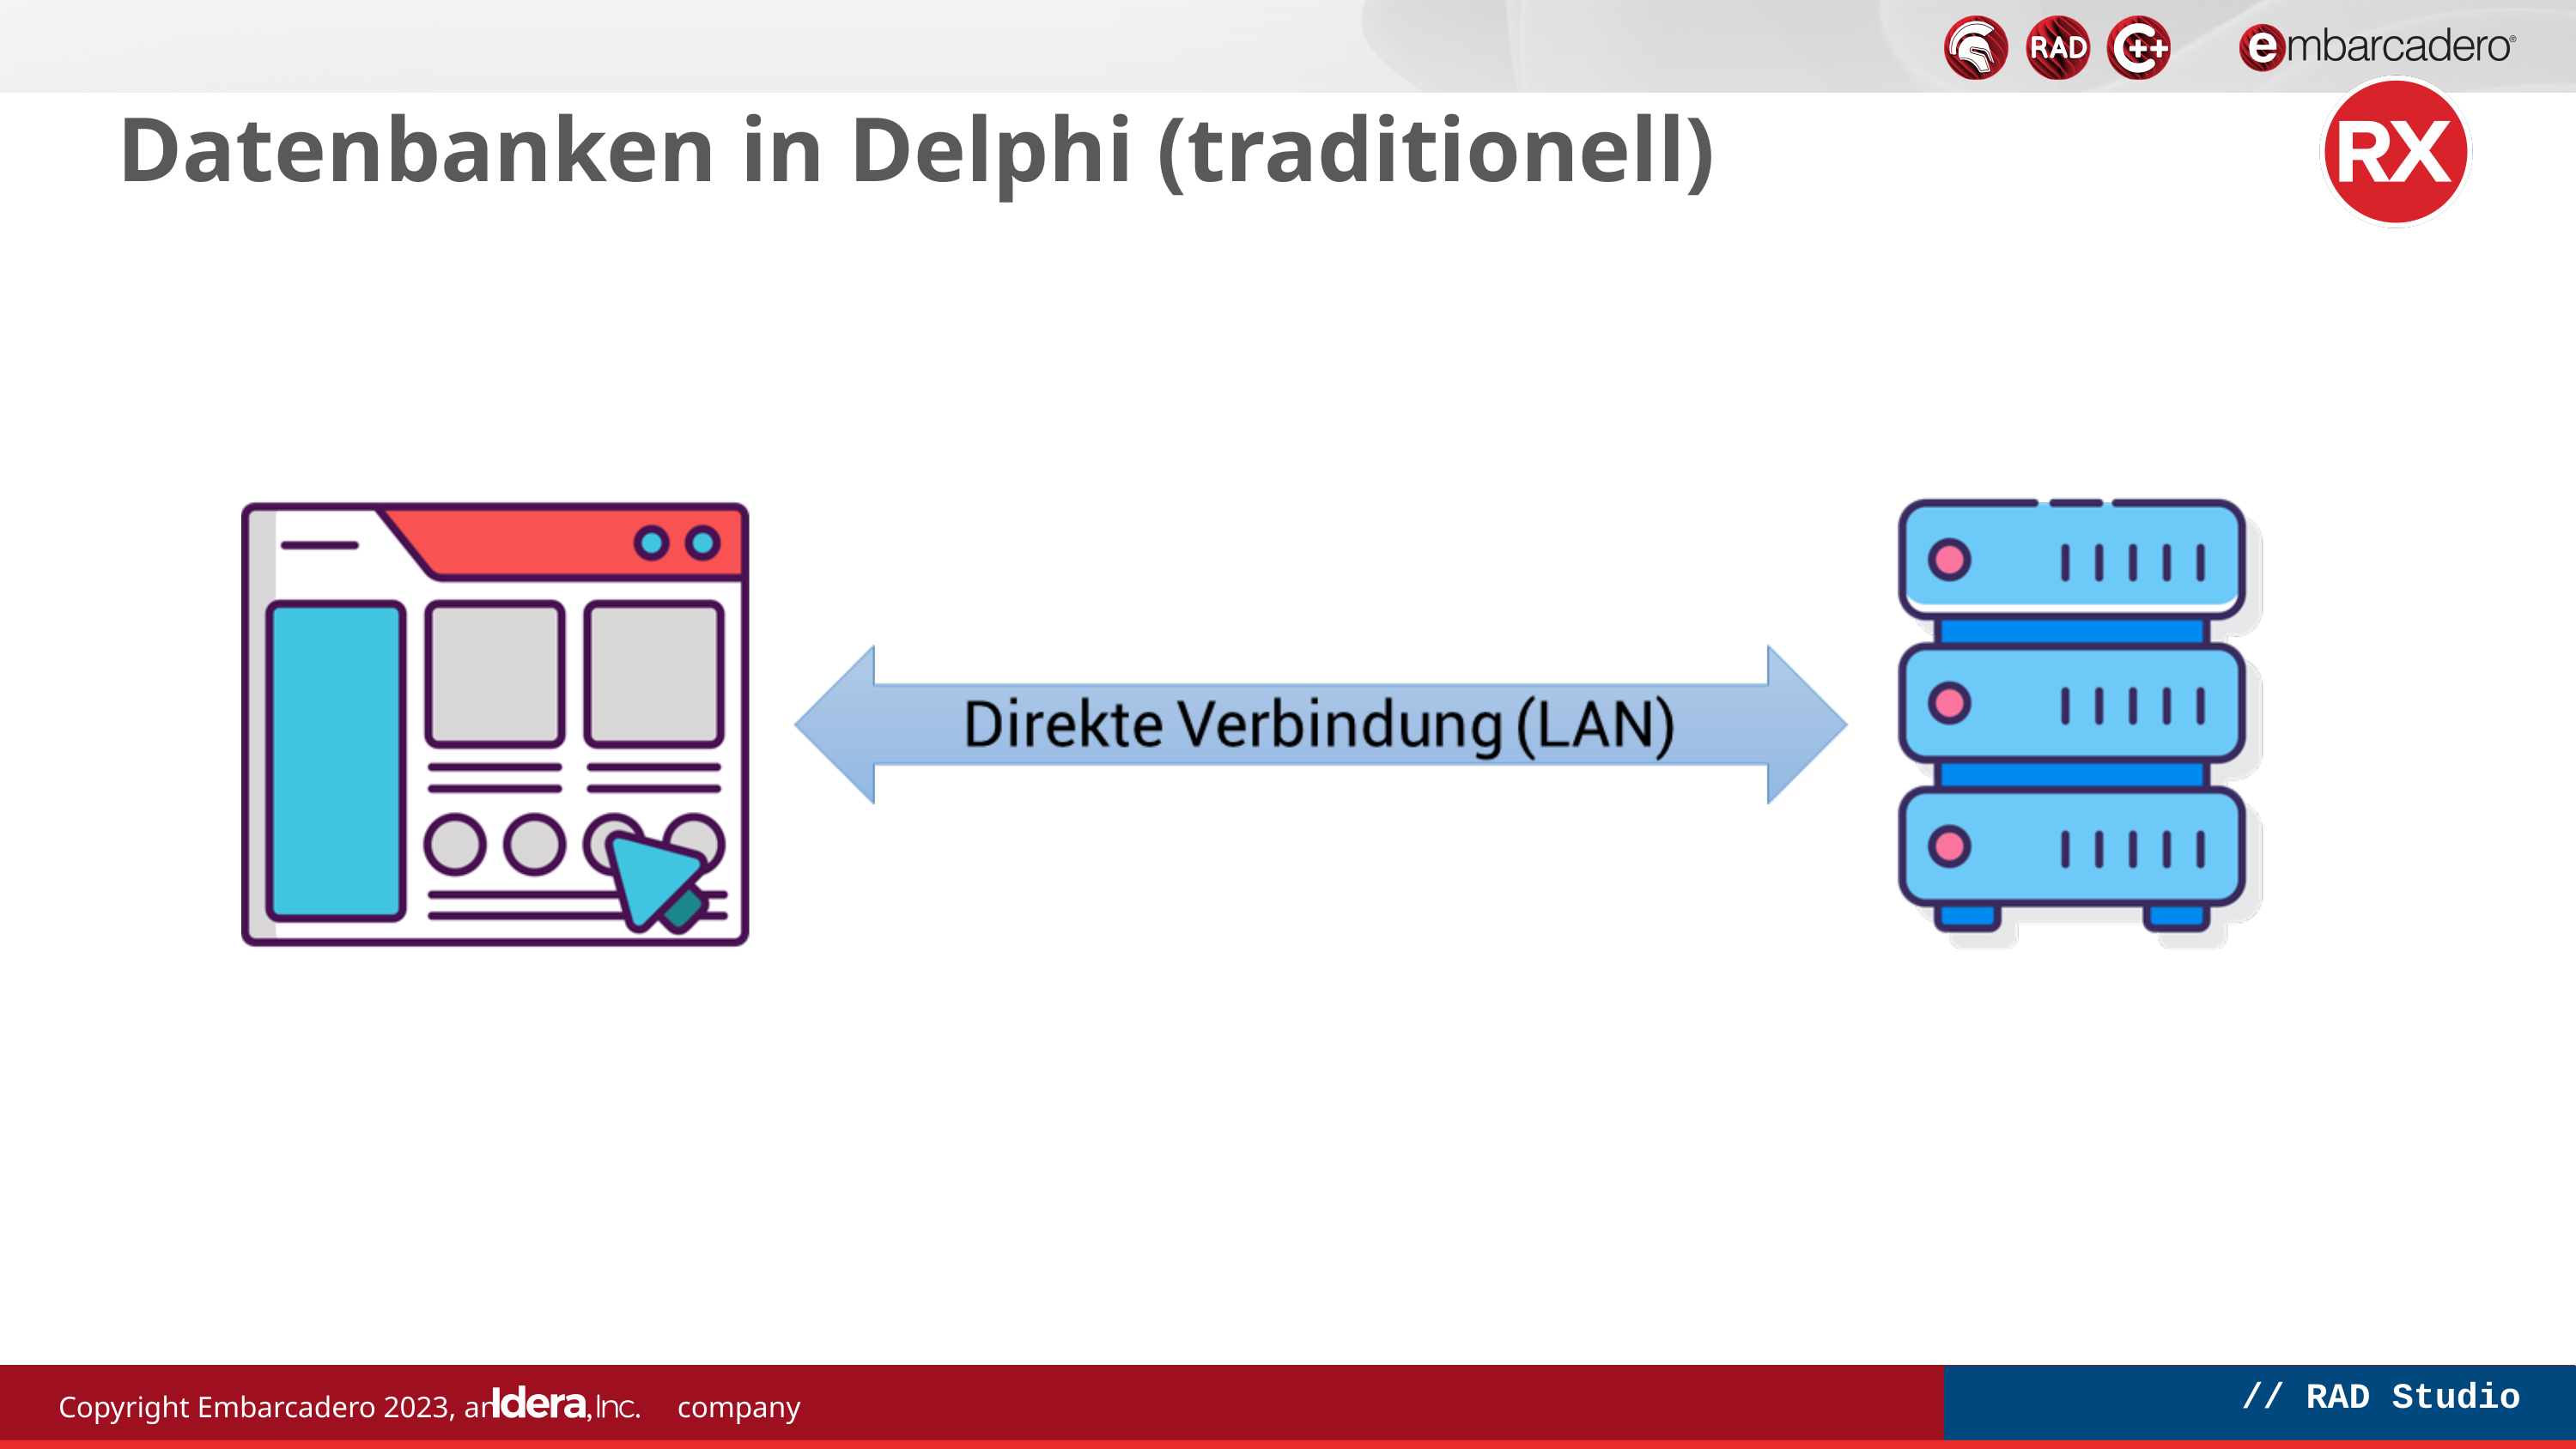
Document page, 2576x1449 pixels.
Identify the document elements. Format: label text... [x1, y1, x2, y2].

picture [0, 0, 2576, 247]
picture [493, 1385, 640, 1422]
picture [241, 470, 2335, 979]
title Datenbanken in Delphi (traditionell) [104, 76, 2399, 228]
